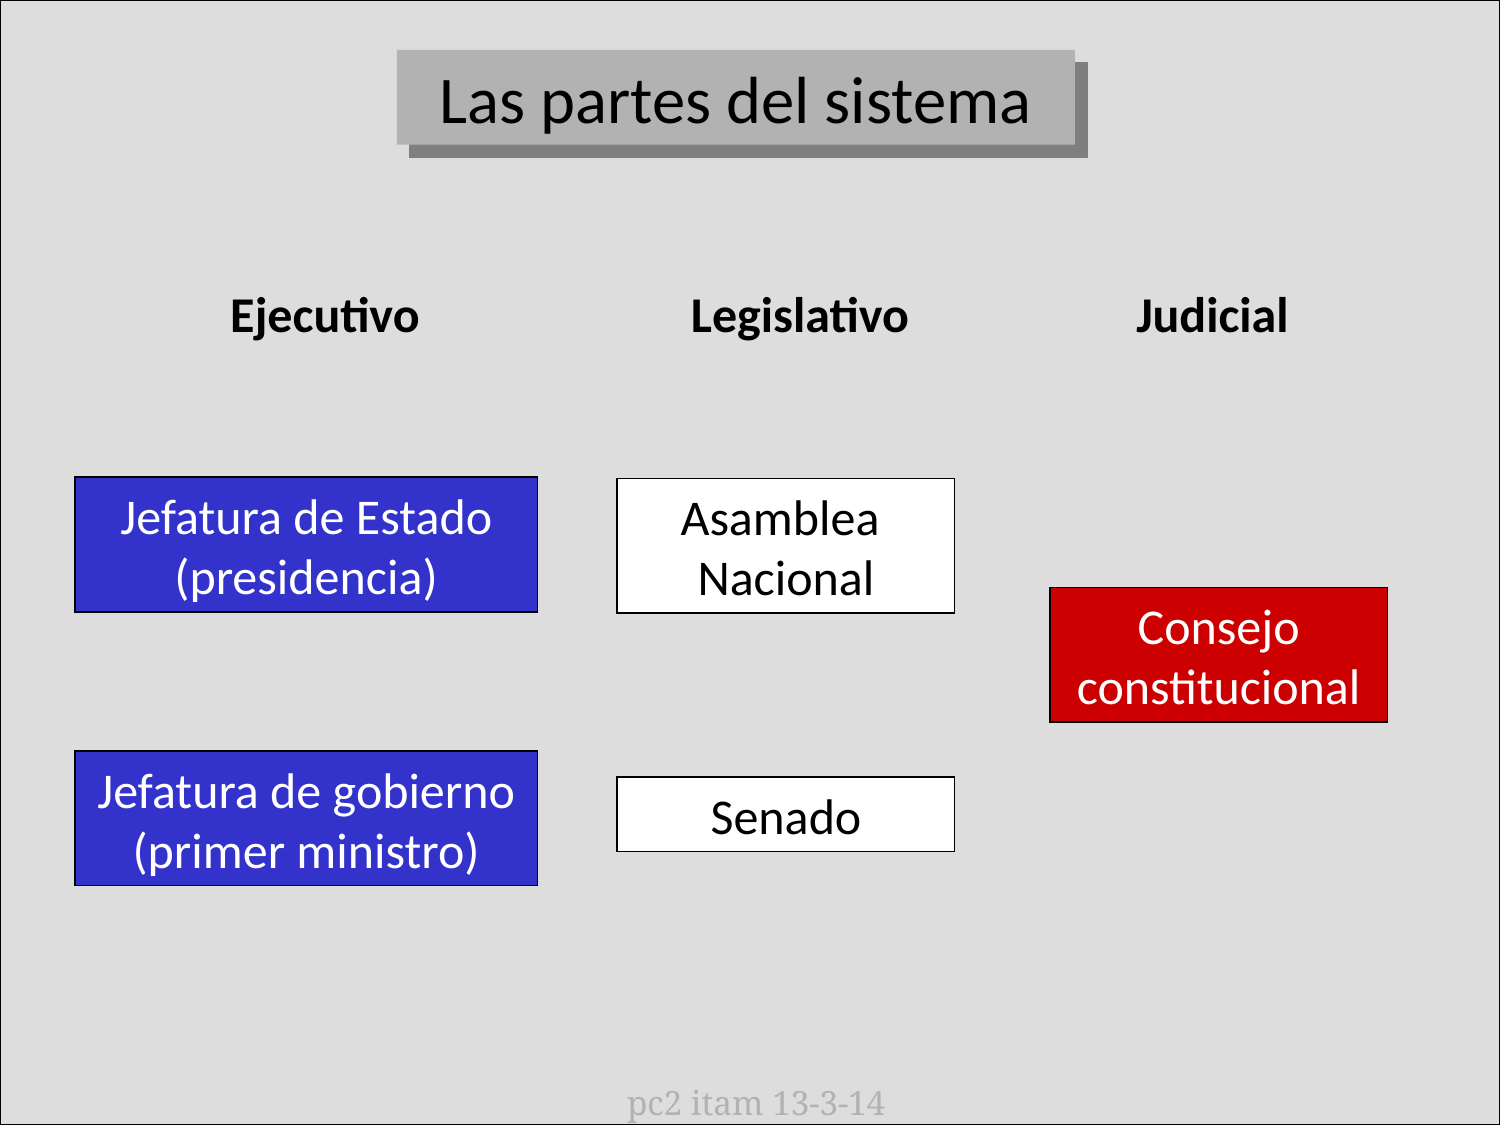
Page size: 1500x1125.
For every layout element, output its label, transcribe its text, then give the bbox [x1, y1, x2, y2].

text_box Senado [617, 776, 955, 852]
text_box Jefatura de gobierno (primer ministro) [74, 751, 538, 886]
text_box Asamblea Nacional [617, 478, 955, 614]
text_box Jefatura de Estado (presidencia) [74, 477, 538, 612]
text_box Ejecutivo [75, 274, 549, 350]
text_box Legislativo [549, 274, 962, 350]
text_box Las partes del sistema [396, 49, 1075, 145]
text_box Judicial [962, 274, 1463, 350]
text_box Consejo constitucional [1050, 587, 1388, 723]
